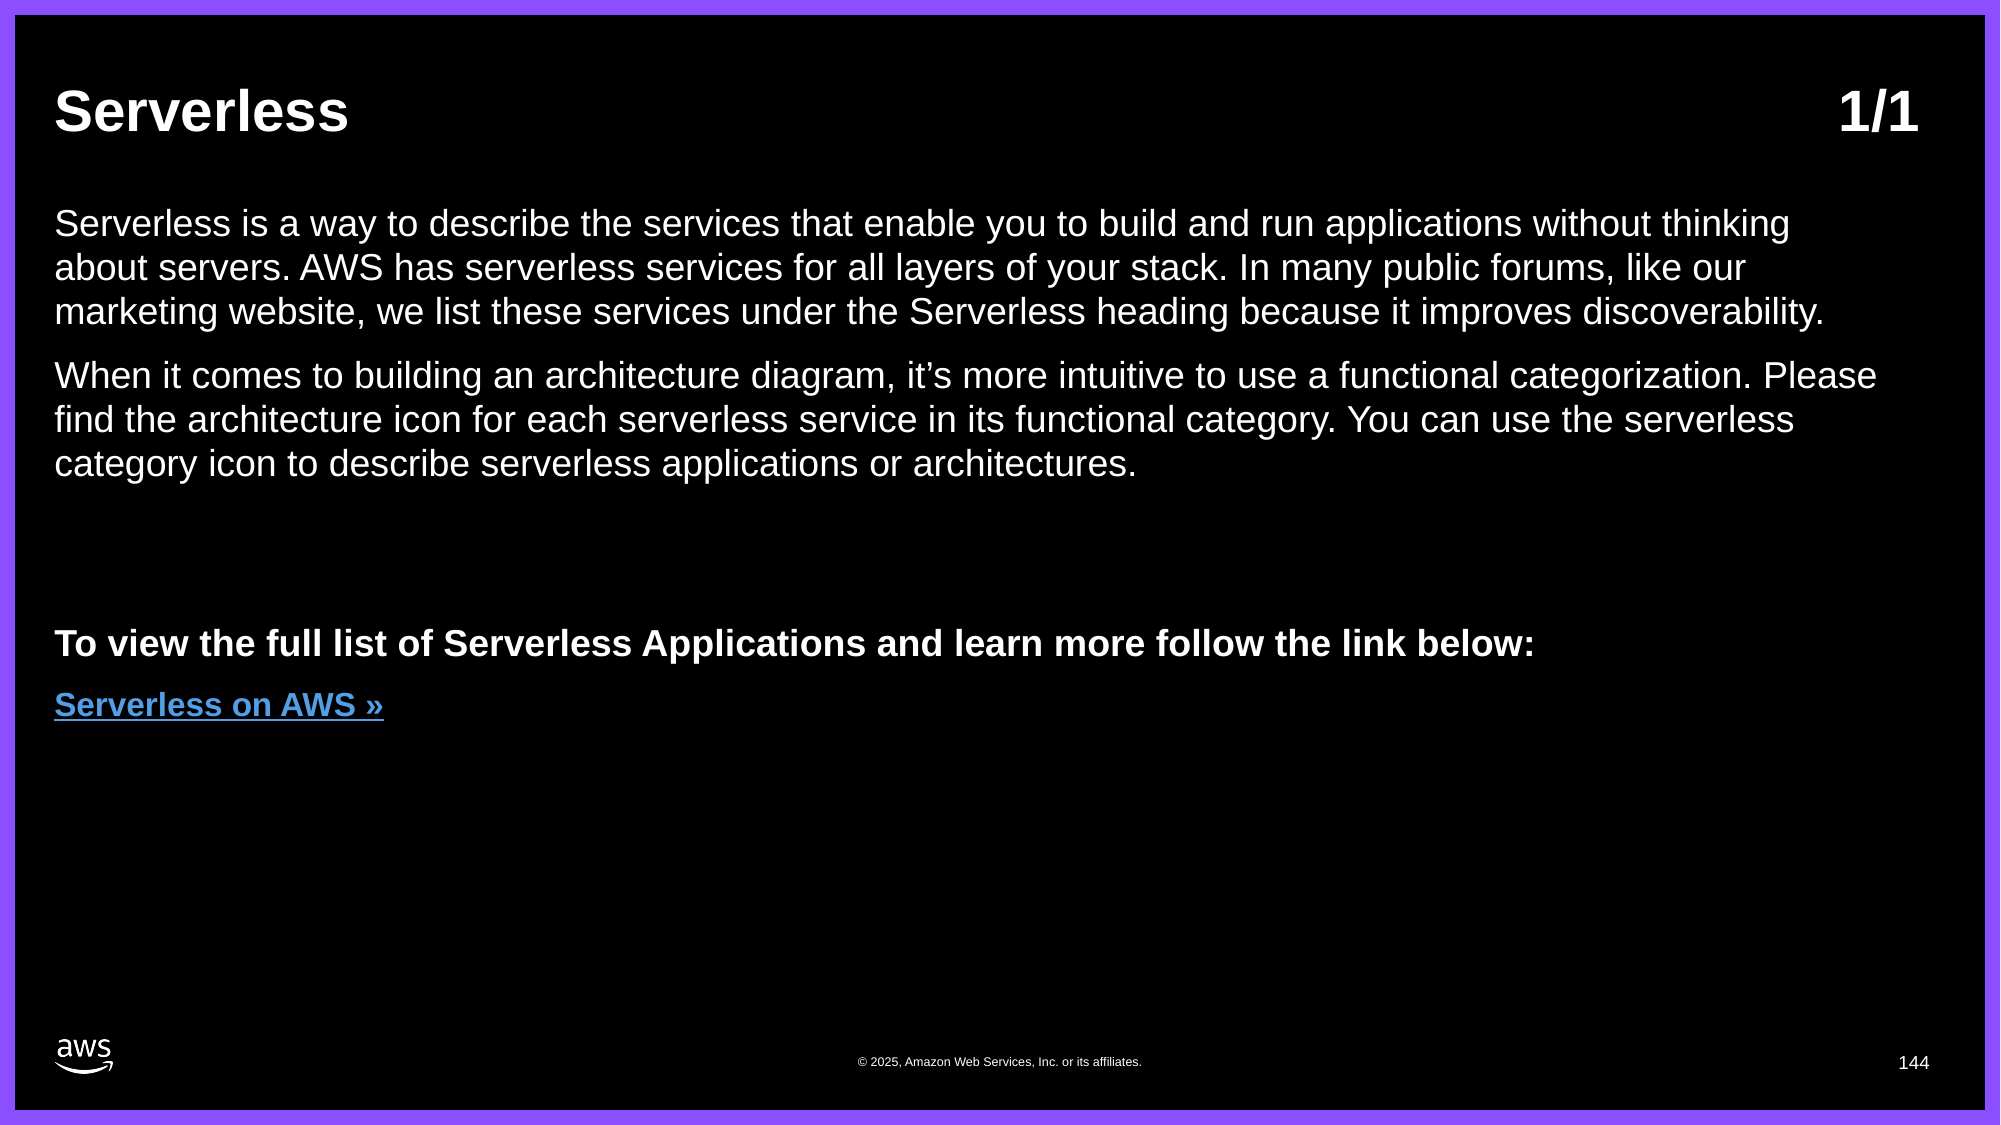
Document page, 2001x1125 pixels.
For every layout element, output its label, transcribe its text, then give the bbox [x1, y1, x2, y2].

text_box Serverless is a way to describe the services that enable you to build and run applications without thinking about servers. AWS has serverless services for all layers of your stack. In many public forums, like our marketing website, we list these services under the Serverless heading because it improves discoverability. When it comes to building an architecture diagram, it’s more intuitive to use a functional categorization. Please find the architecture icon for each serverless service in its functional category. You can use the serverless category icon to describe serverless applications or architectures. [39, 192, 1902, 483]
slide_number 144 [1494, 1031, 1945, 1092]
picture [55, 1039, 113, 1074]
footer © 2025, Amazon Web Services, Inc. or its affiliates. [662, 1031, 1338, 1092]
text_box To view the full list of Serverless Applications and learn more follow the link below: [39, 612, 1902, 672]
text_box Serverless on AWS » [39, 672, 1902, 733]
title Serverless 1/1 [39, 59, 1945, 166]
